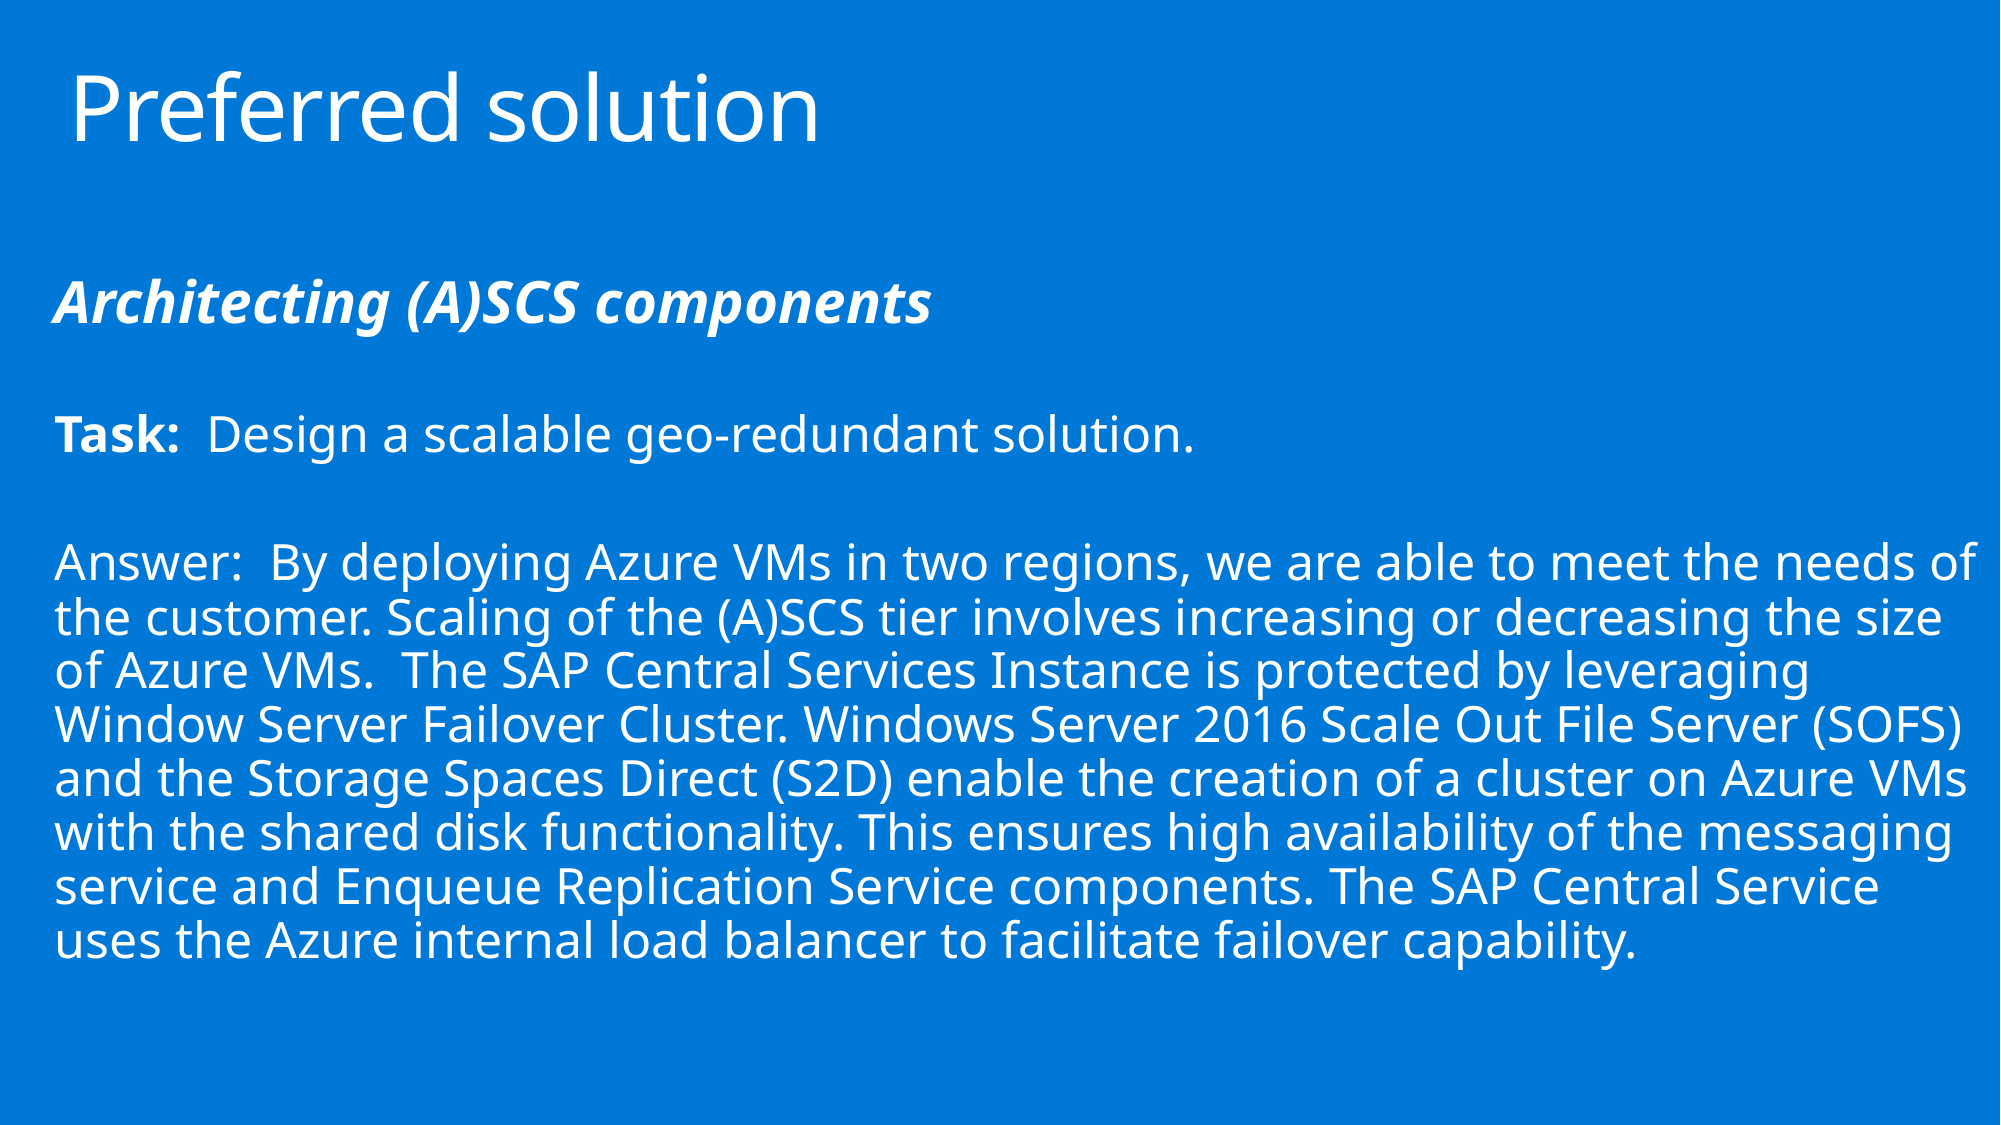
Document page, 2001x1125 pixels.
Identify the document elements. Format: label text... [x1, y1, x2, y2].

list Architecting (A)SCS components Task: Design a scalable geo-redundant solution. Answer: By deploying Azure VMs in two regions, we are able to meet the needs of the customer. Scaling of the (A)SCS tier involves increasing or decreasing the size of Azure VMs. The SAP Central Services Instance is protected by leveraging Window Server Failover Cluster. Windows Server 2016 Scale Out File Server (SOFS) and the Storage Spaces Direct (S2D) enable the creation of a cluster on Azure VMs with the shared disk functionality. This ensures high availability of the messaging service and Enqueue Replication Service components. The SAP Central Service uses the Azure internal load balancer to facilitate failover capability. [30, 257, 2000, 1125]
title Preferred solution [44, 47, 1930, 195]
